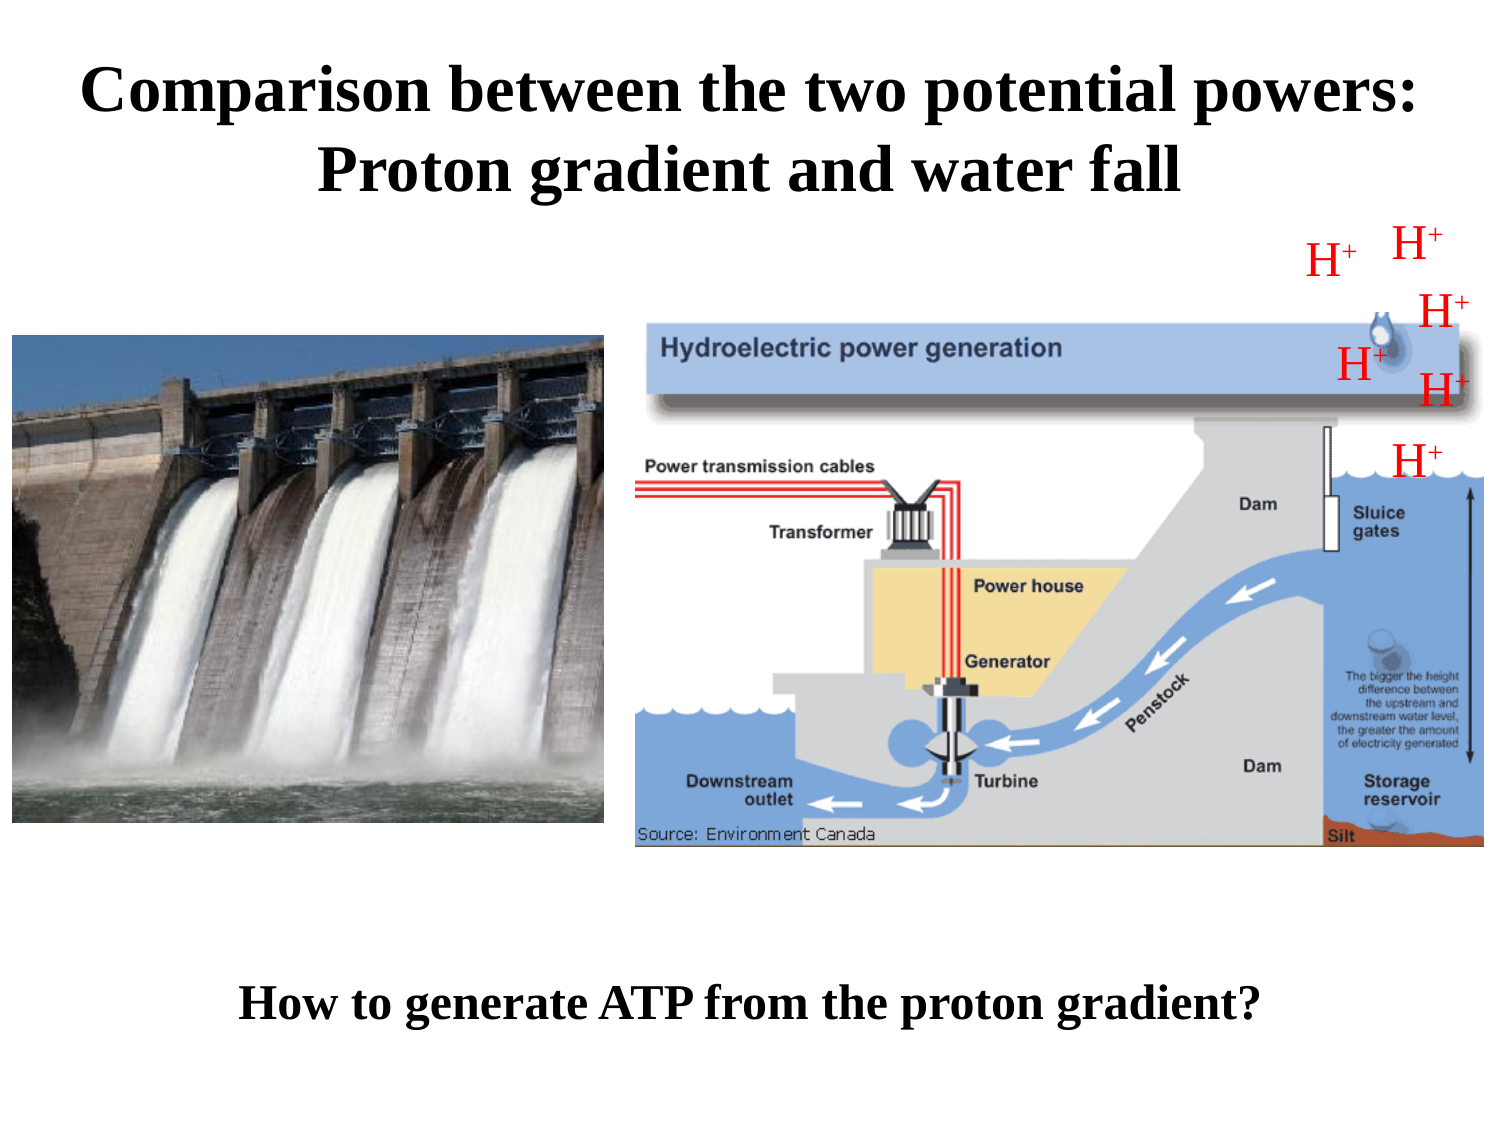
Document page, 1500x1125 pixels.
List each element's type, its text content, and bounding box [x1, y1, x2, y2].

text_box H+ [1376, 202, 1459, 277]
picture [634, 312, 1484, 847]
text_box H+ [1290, 218, 1373, 294]
text_box How to generate ATP from the proton gradient? [223, 962, 1278, 1038]
picture [12, 335, 604, 823]
text_box H+ [1403, 269, 1486, 312]
text_box Comparison between the two potential powers: Proton gradient and water fall [0, 37, 1500, 213]
